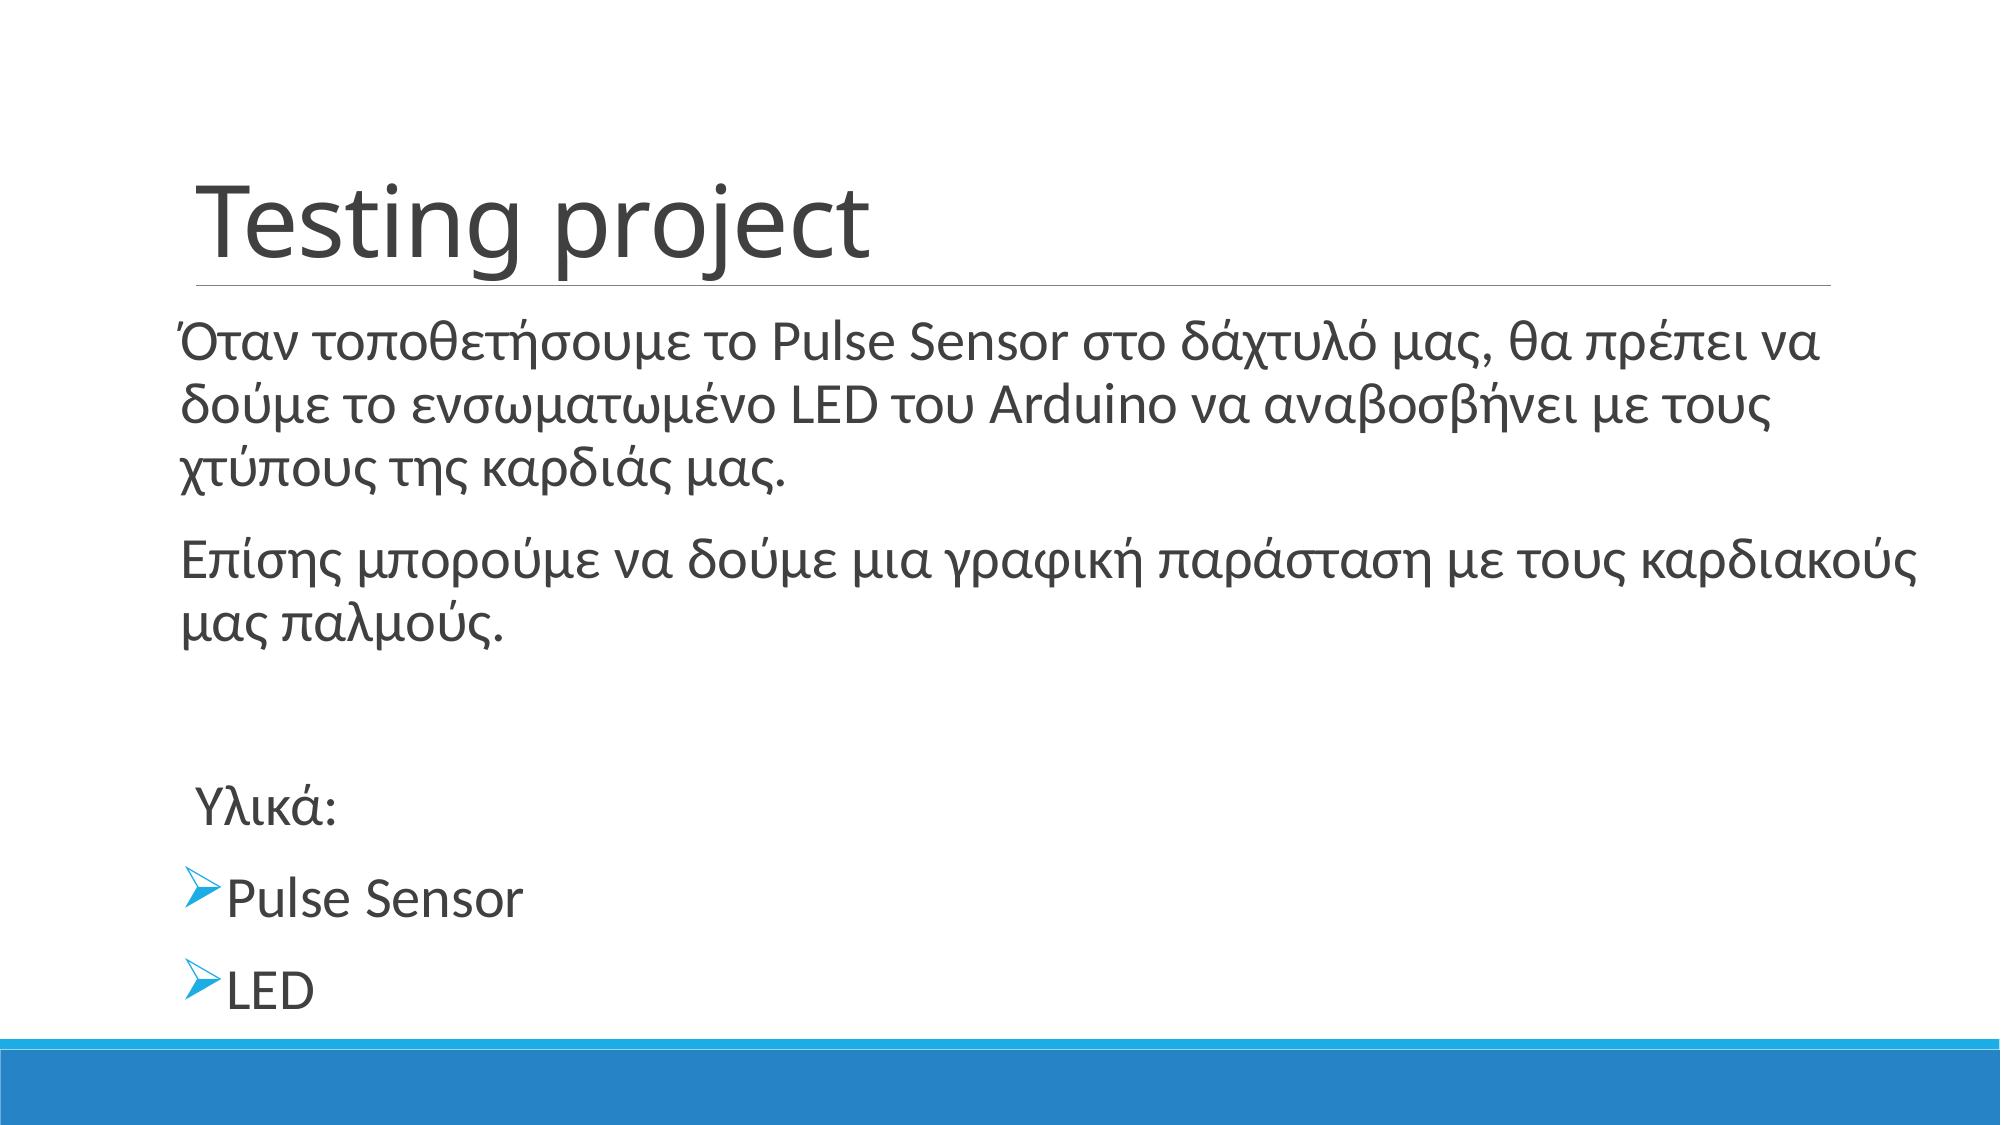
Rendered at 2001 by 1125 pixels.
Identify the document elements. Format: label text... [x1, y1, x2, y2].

title Testing project [180, 47, 1830, 285]
list Όταν τοποθετήσουμε το Pulse Sensor στο δάχτυλό μας, θα πρέπει να δούμε το ενσωματωμένο LED του Arduino να αναβοσβήνει με τους χτύπους της καρδιάς μας. Επίσης μπορούμε να δούμε μια γραφική παράσταση με τους καρδιακούς μας παλμούς. Υλικά: Pulse Sensor LED [180, 302, 1935, 1046]
